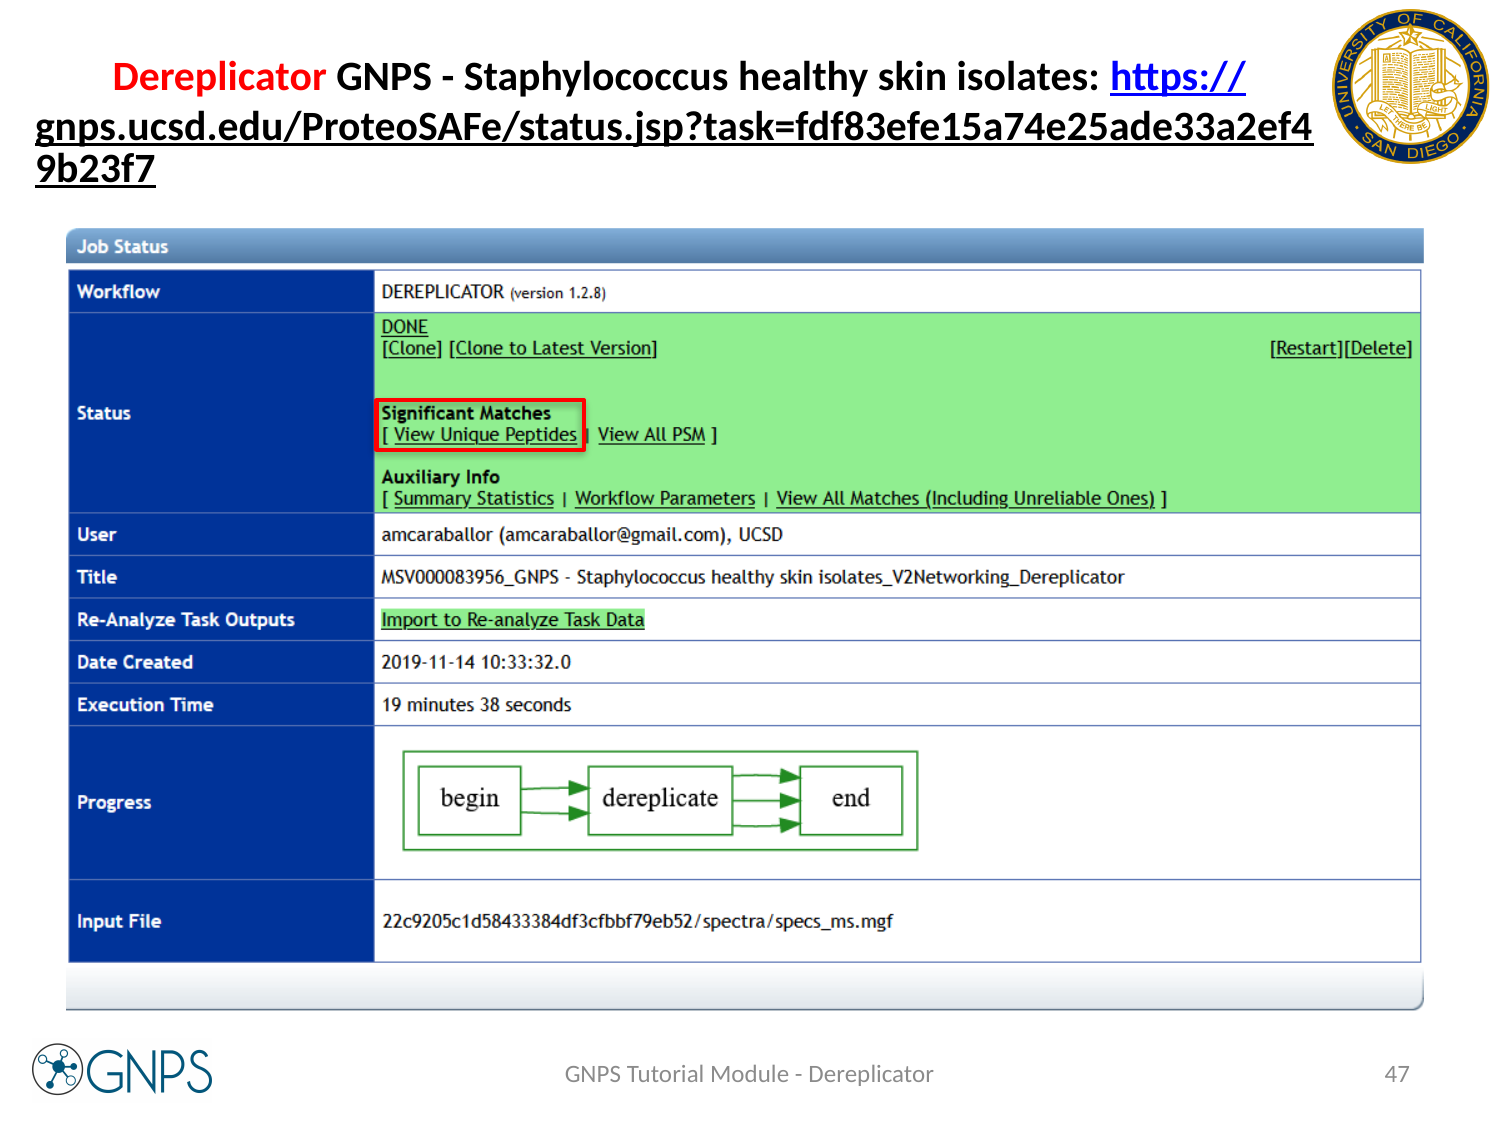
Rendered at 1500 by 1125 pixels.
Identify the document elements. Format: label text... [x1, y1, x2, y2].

picture [65, 222, 1434, 1029]
slide_number 47 [1074, 1042, 1425, 1103]
picture [31, 1038, 212, 1103]
text_box Dereplicator GNPS - Staphylococcus healthy skin isolates: https://gnps.ucsd.edu/ProteoSAFe/status.jsp?task=fdf83efe15a74e25ade33a2ef49b23f7 [20, 41, 1339, 207]
footer GNPS Tutorial Module - Dereplicator [512, 1042, 988, 1103]
picture [1279, 7, 1500, 165]
